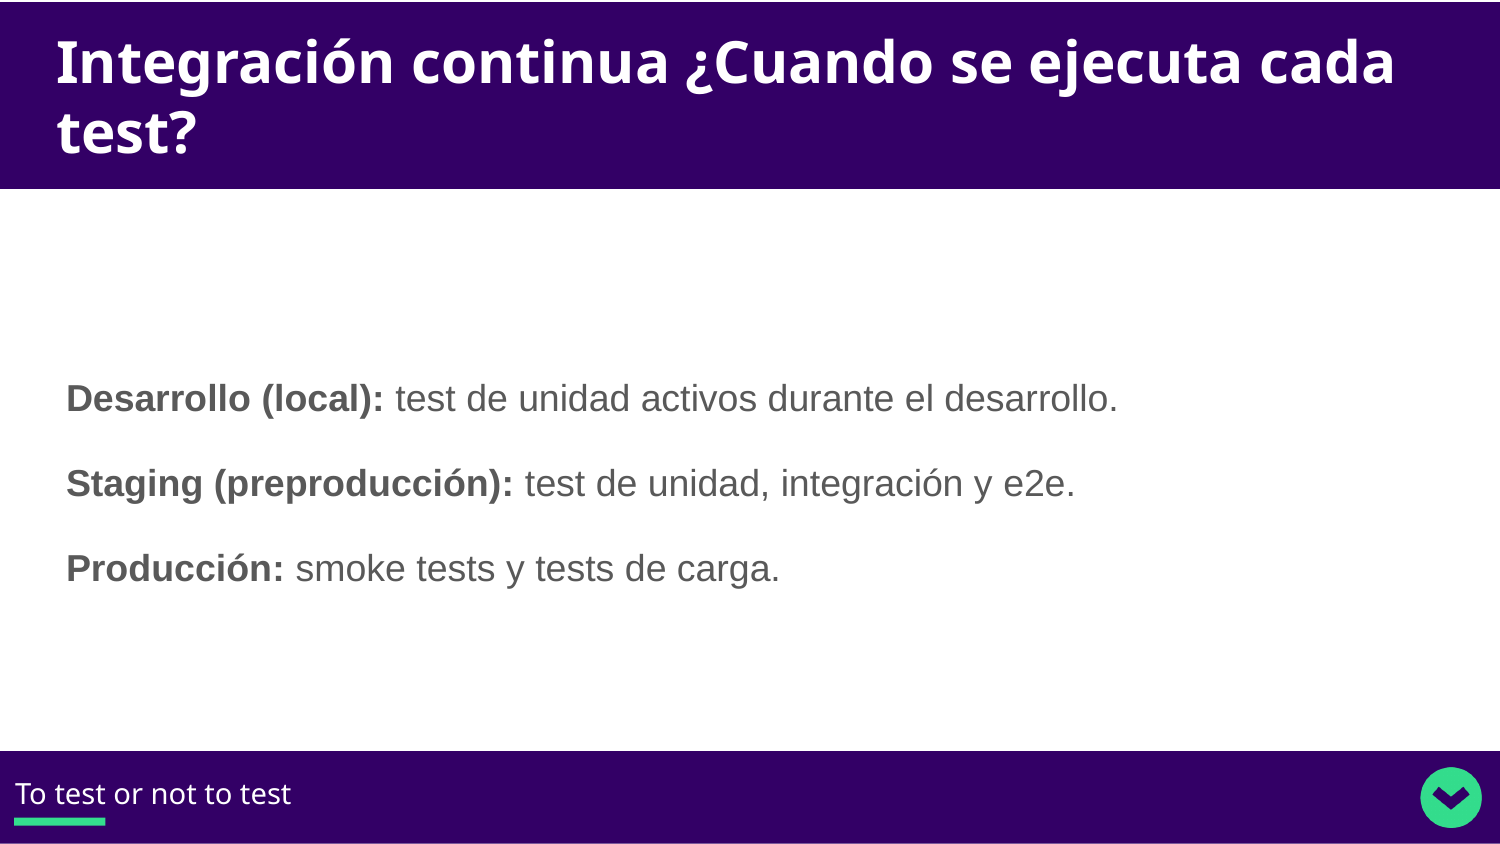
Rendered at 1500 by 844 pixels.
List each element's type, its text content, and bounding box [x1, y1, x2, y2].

text_box [14, 817, 106, 826]
text_box [0, 751, 1500, 844]
title Integración continua ¿Cuando se ejecuta cada test? [41, 10, 1439, 105]
list Desarrollo (local): test de unidad activos durante el desarrollo. Staging (preproducción): test de unidad, integración y e2e. Producción: smoke tests y tests de carga. [51, 189, 1449, 750]
text_box [0, 2, 1500, 189]
picture [1420, 767, 1482, 828]
text_box To test or not to test [0, 760, 537, 800]
